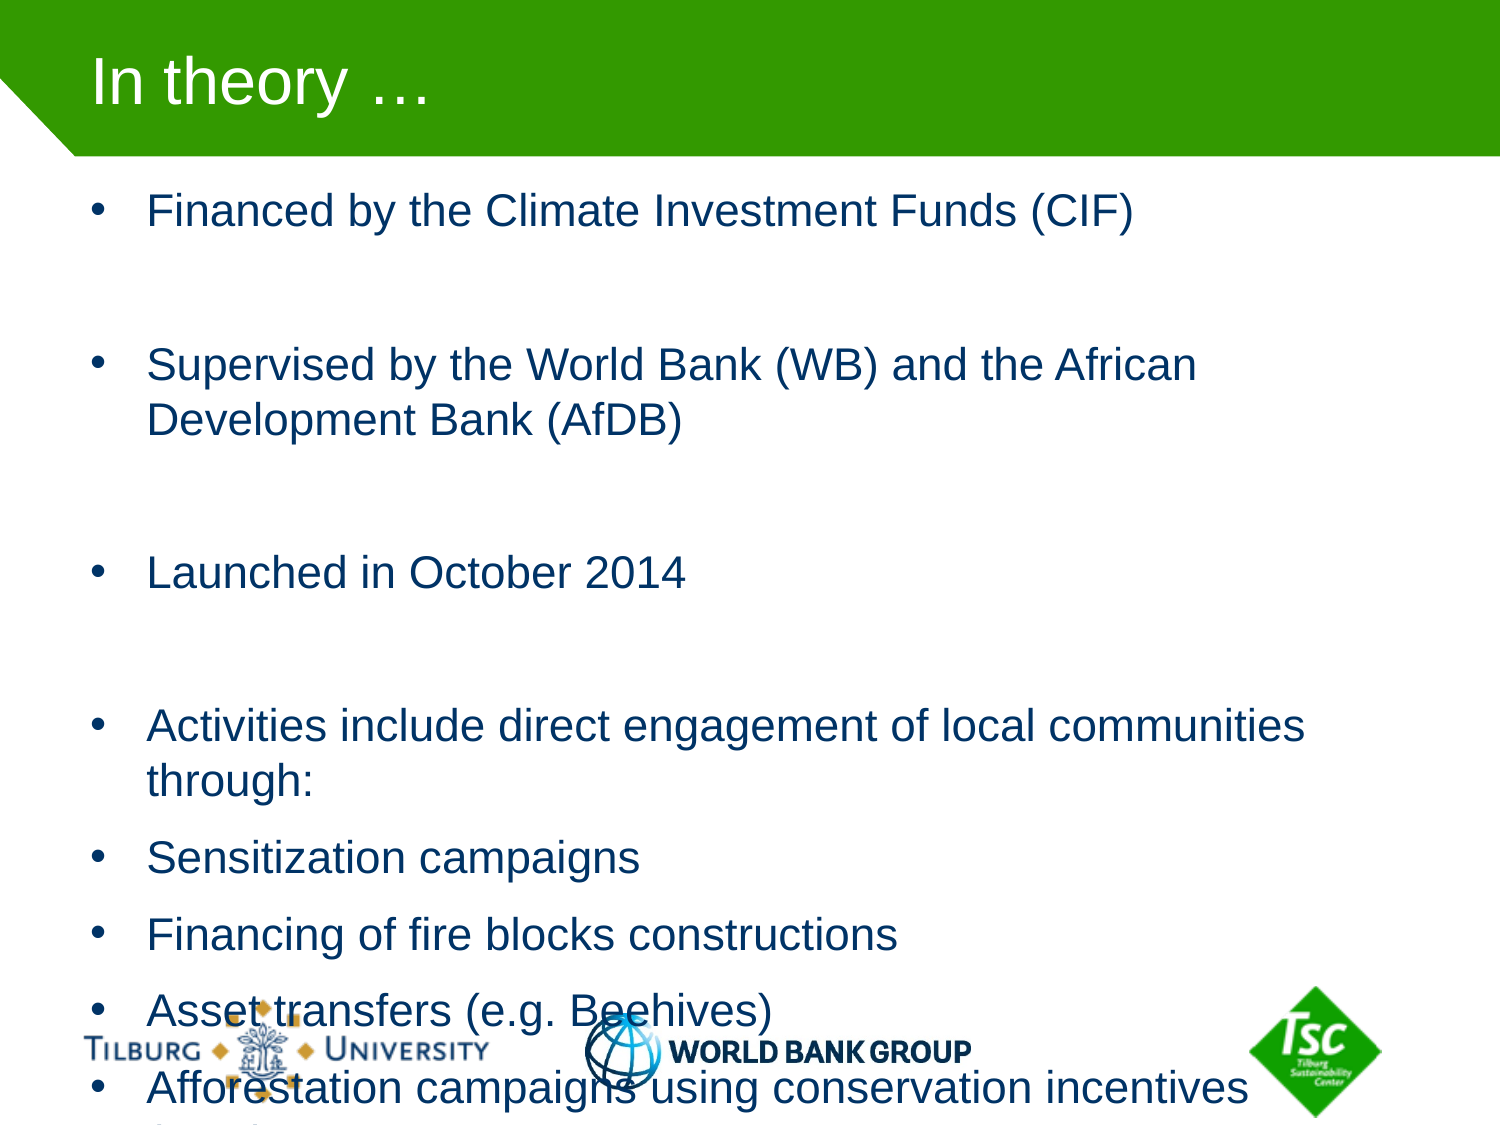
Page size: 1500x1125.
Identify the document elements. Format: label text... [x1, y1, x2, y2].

list Financed by the Climate Investment Funds (CIF) Supervised by the World Bank (WB) and the African Development Bank (AfDB) Launched in October 2014 Activities include direct engagement of local communities through: Sensitization campaigns Financing of fire blocks constructions Asset transfers (e.g. Beehives) Afforestation campaigns using conservation incentives (PES) This presentation focuses on the PES for tree maintenance [74, 173, 1359, 879]
picture [1249, 986, 1382, 1118]
picture [585, 1013, 971, 1090]
picture [78, 994, 495, 1111]
title In theory … [74, 0, 1426, 157]
picture [618, 1028, 630, 1044]
